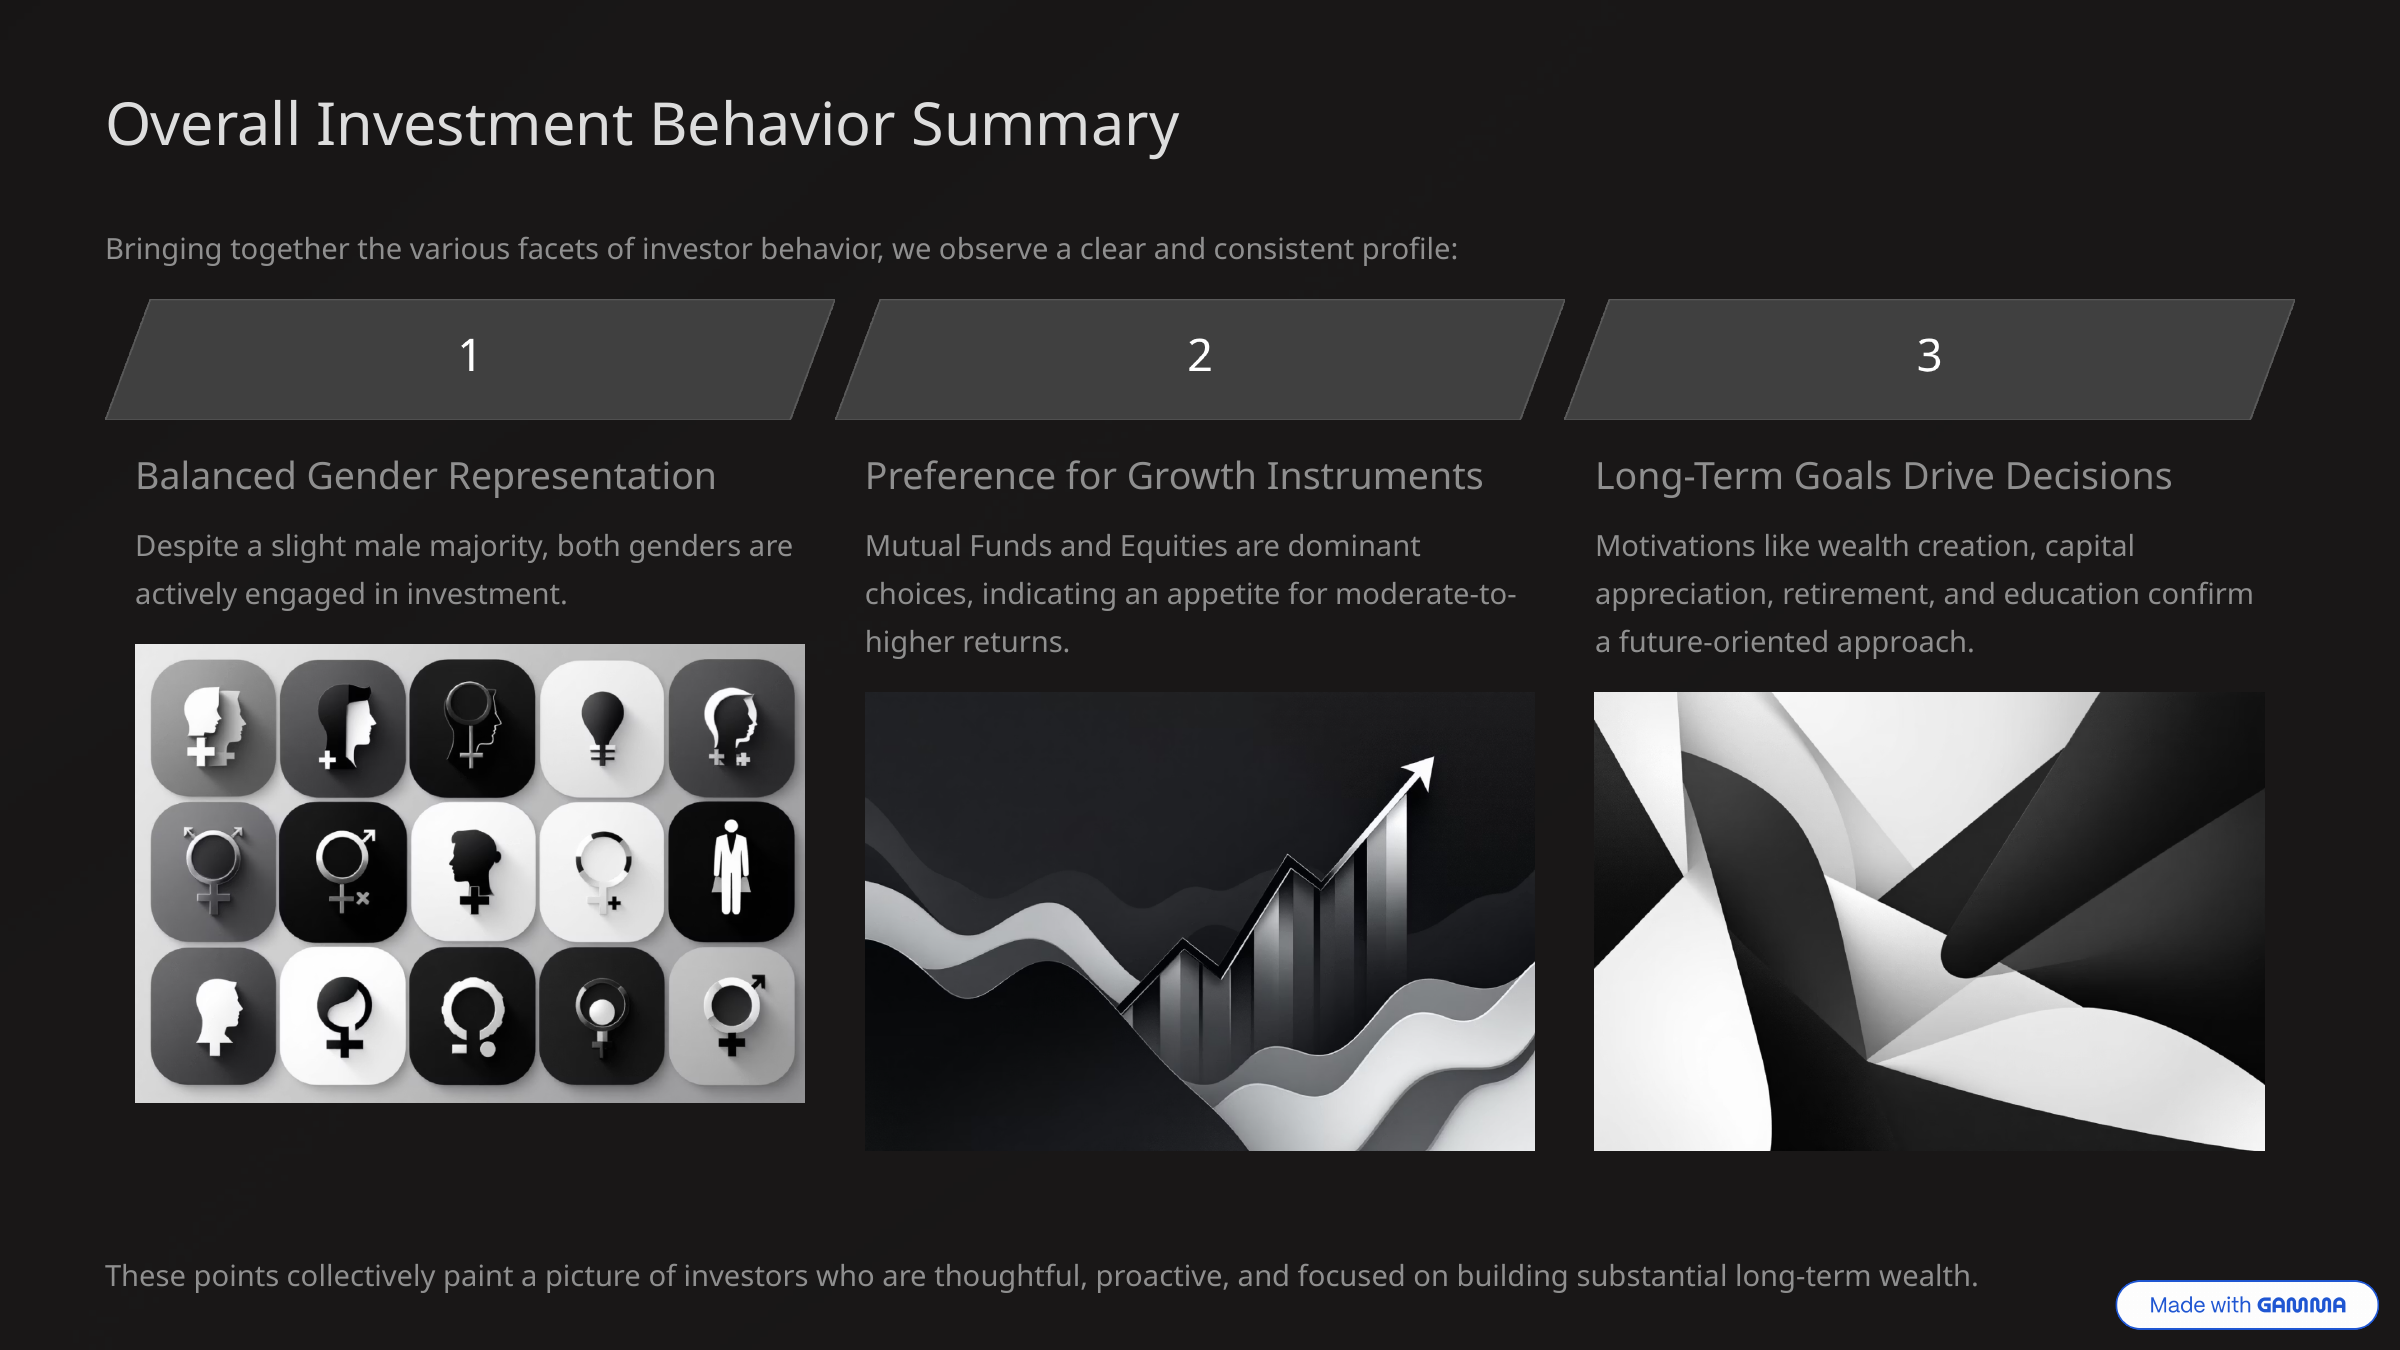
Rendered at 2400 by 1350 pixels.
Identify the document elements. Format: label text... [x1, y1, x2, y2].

text_box Balanced Gender Representation [135, 449, 739, 497]
picture [105, 299, 2295, 420]
text_box Mutual Funds and Equities are dominant choices, indicating an appetite for moderate-to-higher returns. [865, 514, 1535, 659]
text_box These points collectively paint a picture of investors who are thoughtful, proactive, and focused on building substantial long-term wealth. [105, 1244, 2295, 1293]
picture [1594, 692, 2265, 1151]
text_box Motivations like wealth creation, capital appreciation, retirement, and education confirm a future-oriented approach. [1594, 514, 2265, 659]
picture [865, 692, 1535, 1151]
text_box Despite a slight male majority, both genders are actively engaged in investment. [135, 514, 805, 611]
text_box Preference for Growth Instruments [865, 449, 1491, 497]
picture [2106, 1271, 2389, 1339]
picture [135, 644, 805, 1103]
text_box Bringing together the various facets of investor behavior, we observe a clear and consistent profile: [105, 217, 2295, 266]
text_box Long-Term Goals Drive Decisions [1594, 449, 2190, 497]
text_box Overall Investment Behavior Summary [105, 82, 1229, 158]
